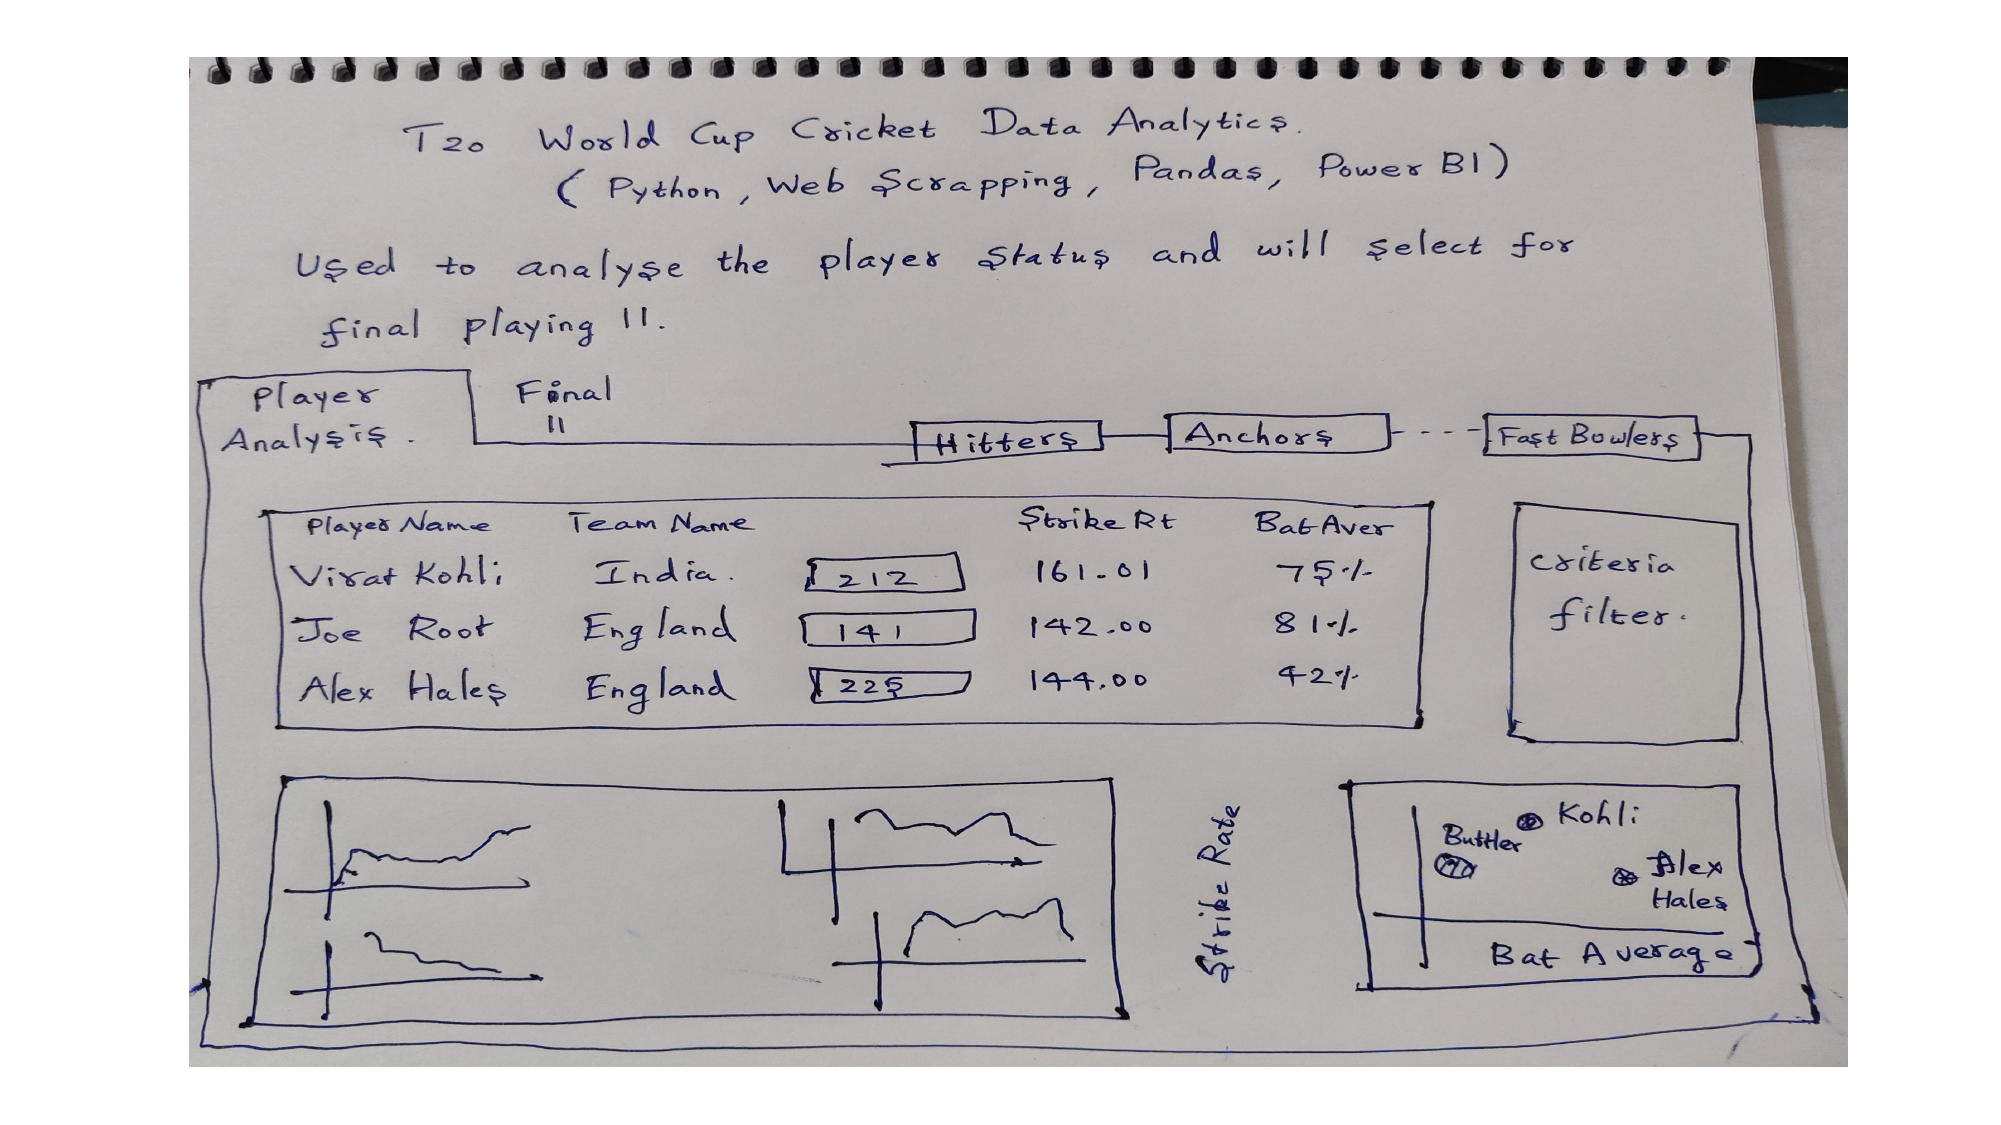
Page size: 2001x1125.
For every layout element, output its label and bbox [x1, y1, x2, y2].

picture [189, 57, 1848, 1067]
